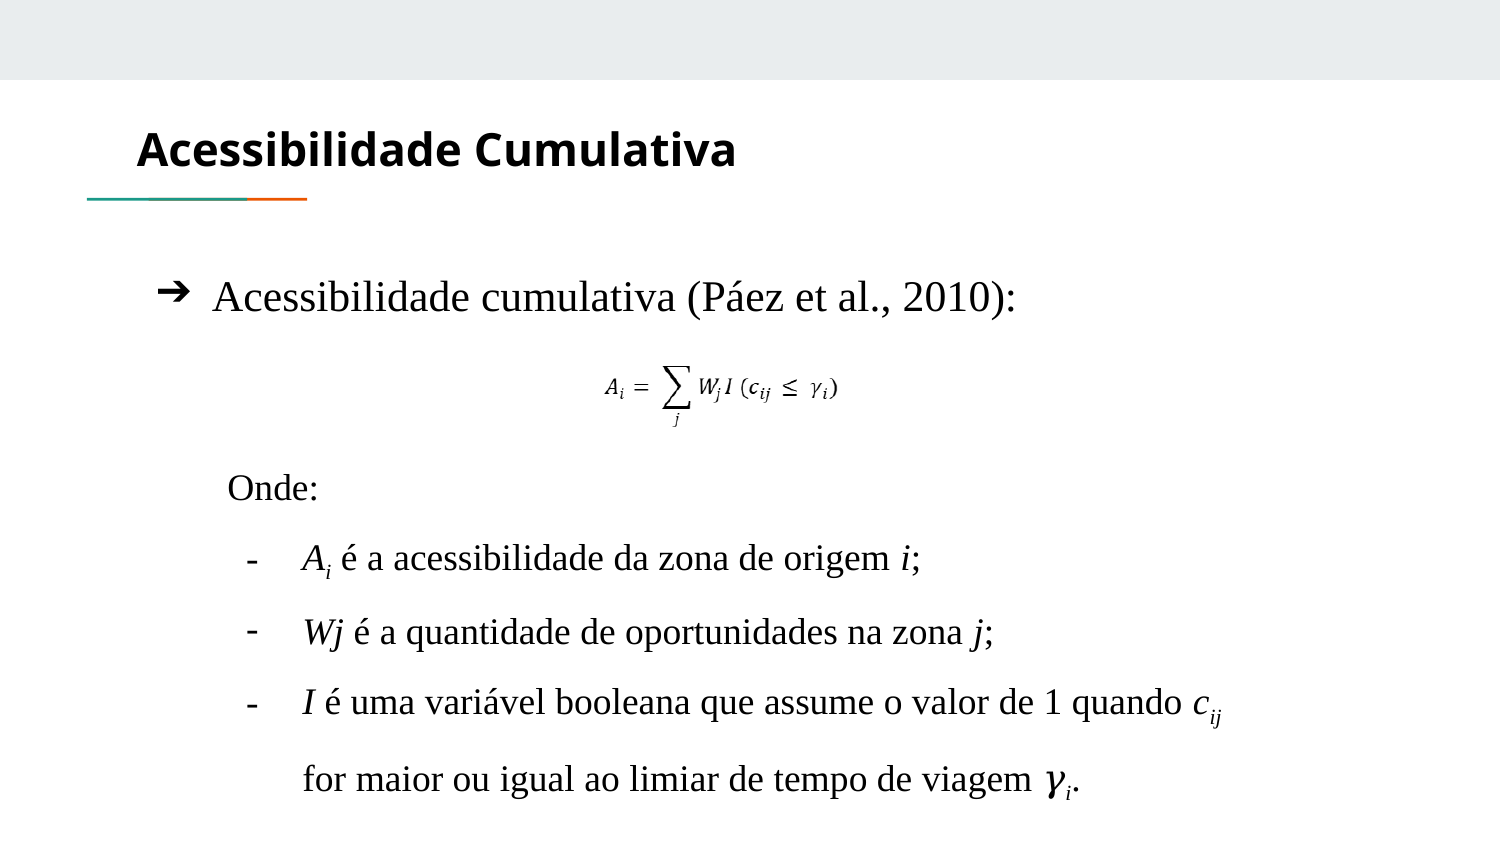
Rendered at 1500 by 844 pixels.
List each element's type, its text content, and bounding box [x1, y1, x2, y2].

text_box Onde: Ai é a acessibilidade da zona de origem i; Wj é a quantidade de oportunidades na zona j; I é uma variável booleana que assume o valor de 1 quando cij for maior ou igual ao limiar de tempo de viagem 𝛾i. [212, 425, 1259, 821]
text_box Acessibilidade cumulativa (Páez et al., 2010): [121, 245, 1147, 336]
picture [303, 361, 1139, 440]
text_box Acessibilidade Cumulativa [121, 106, 1259, 192]
